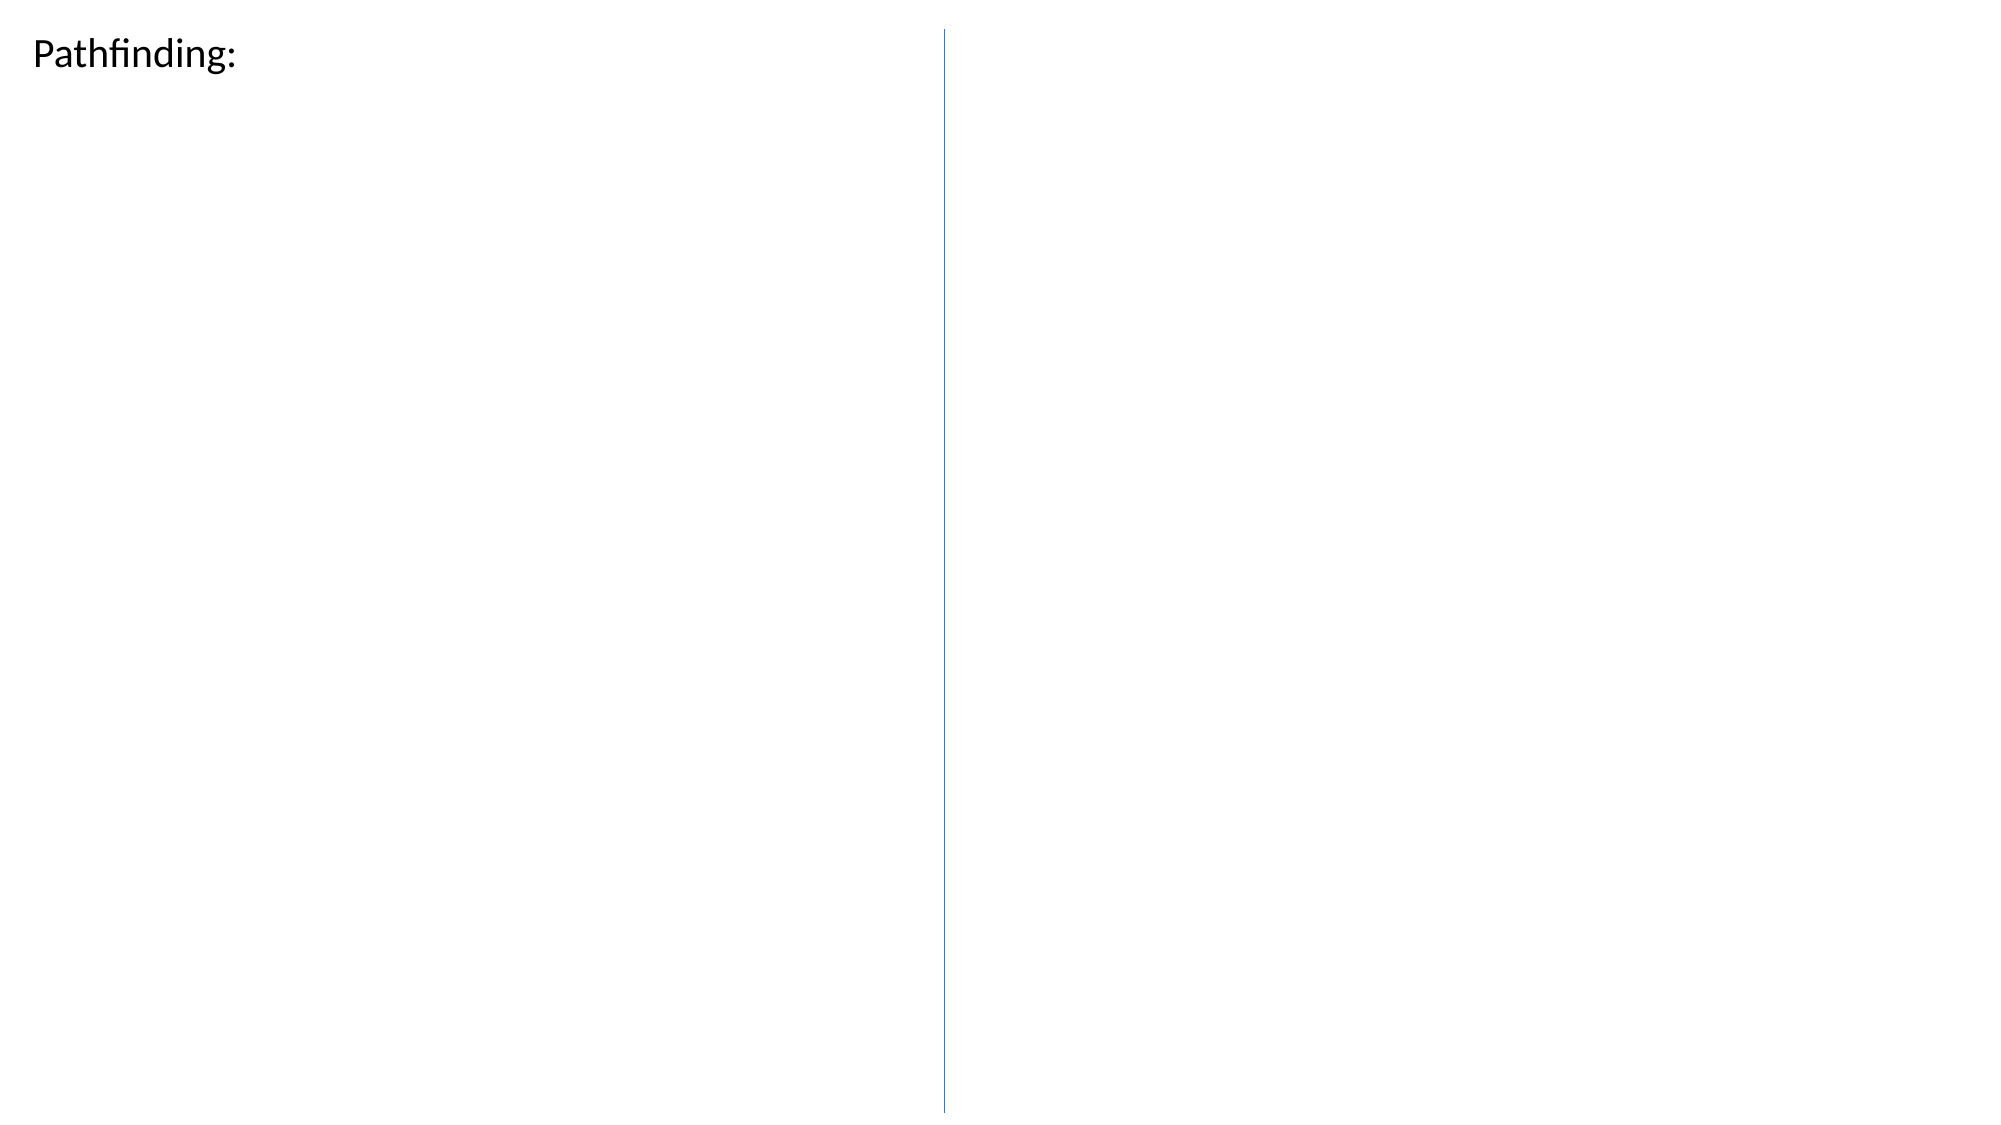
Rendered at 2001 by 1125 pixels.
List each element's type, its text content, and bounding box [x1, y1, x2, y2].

text_box Pathfinding: [18, 18, 300, 84]
